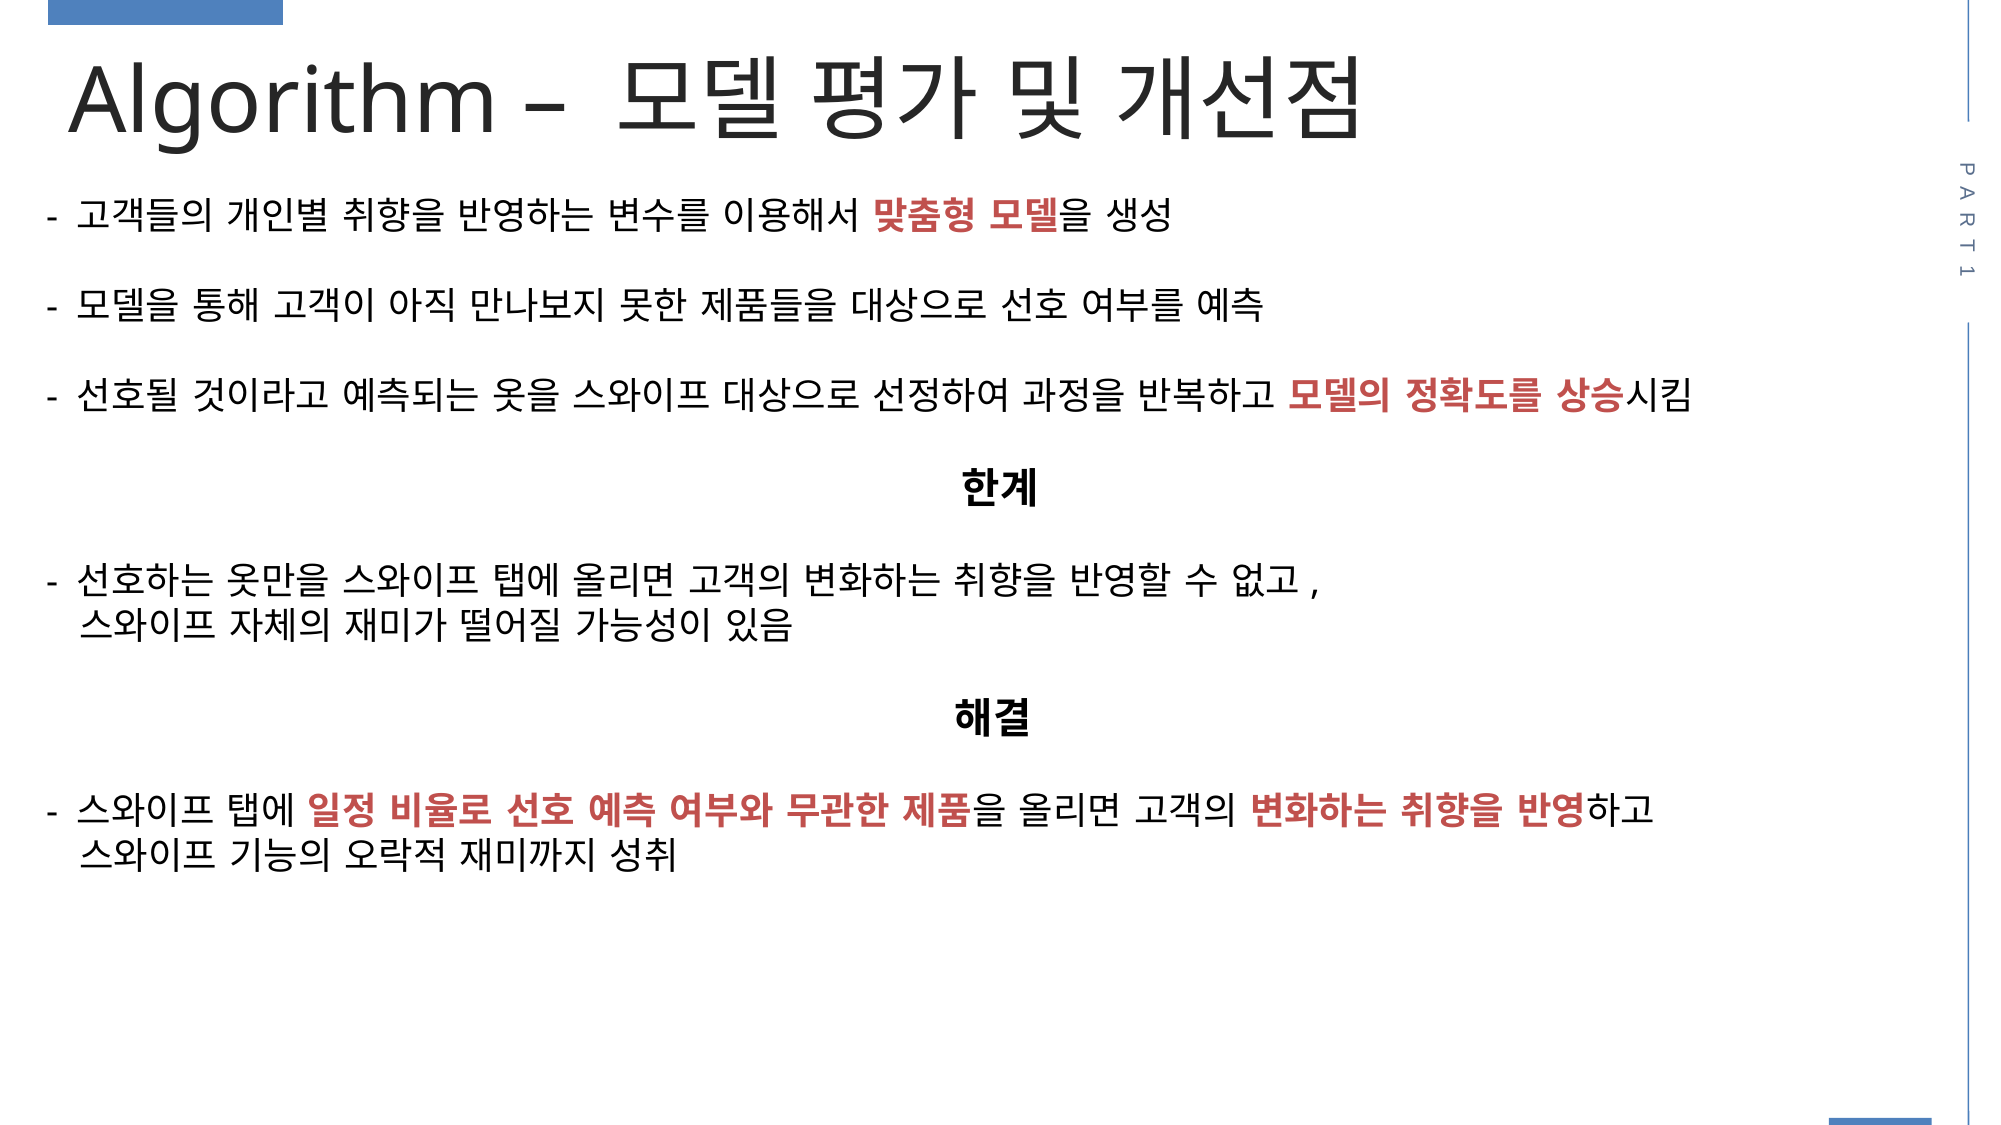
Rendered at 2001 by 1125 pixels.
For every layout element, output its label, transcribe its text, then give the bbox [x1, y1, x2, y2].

text_box [1827, 1116, 1934, 1125]
text_box Algorithm – 모델 평가 및 개선점 [53, 32, 775, 158]
text_box [46, 0, 285, 27]
text_box PART1 [1940, 154, 1997, 301]
text_box - 고객들의 개인별 취향을 반영하는 변수를 이용해서 맞춤형 모델을 생성 - 모델을 통해 고객이 아직 만나보지 못한 제품들을 대상으로 선호 여부를 예측 - 선호될 것이라고 예측되는 옷을 스와이프 대상으로 선정하여 과정을 반복하고 모델의 정확도를 상승시킴 한계 - 선호하는 옷만을 스와이프 탭에 올리면 고객의 변화하는 취향을 반영할 수 없고, 스와이프 자체의 재미가 떨어질 가능성이 있음 해결 - 스와이프 탭에 일정 비율로 선호 예측 여부와 무관한 제품을 올리면 고객의 변화하는 취향을 반영하고 스와이프 기능의 오락적 재미까지 성취 [31, 184, 1969, 885]
